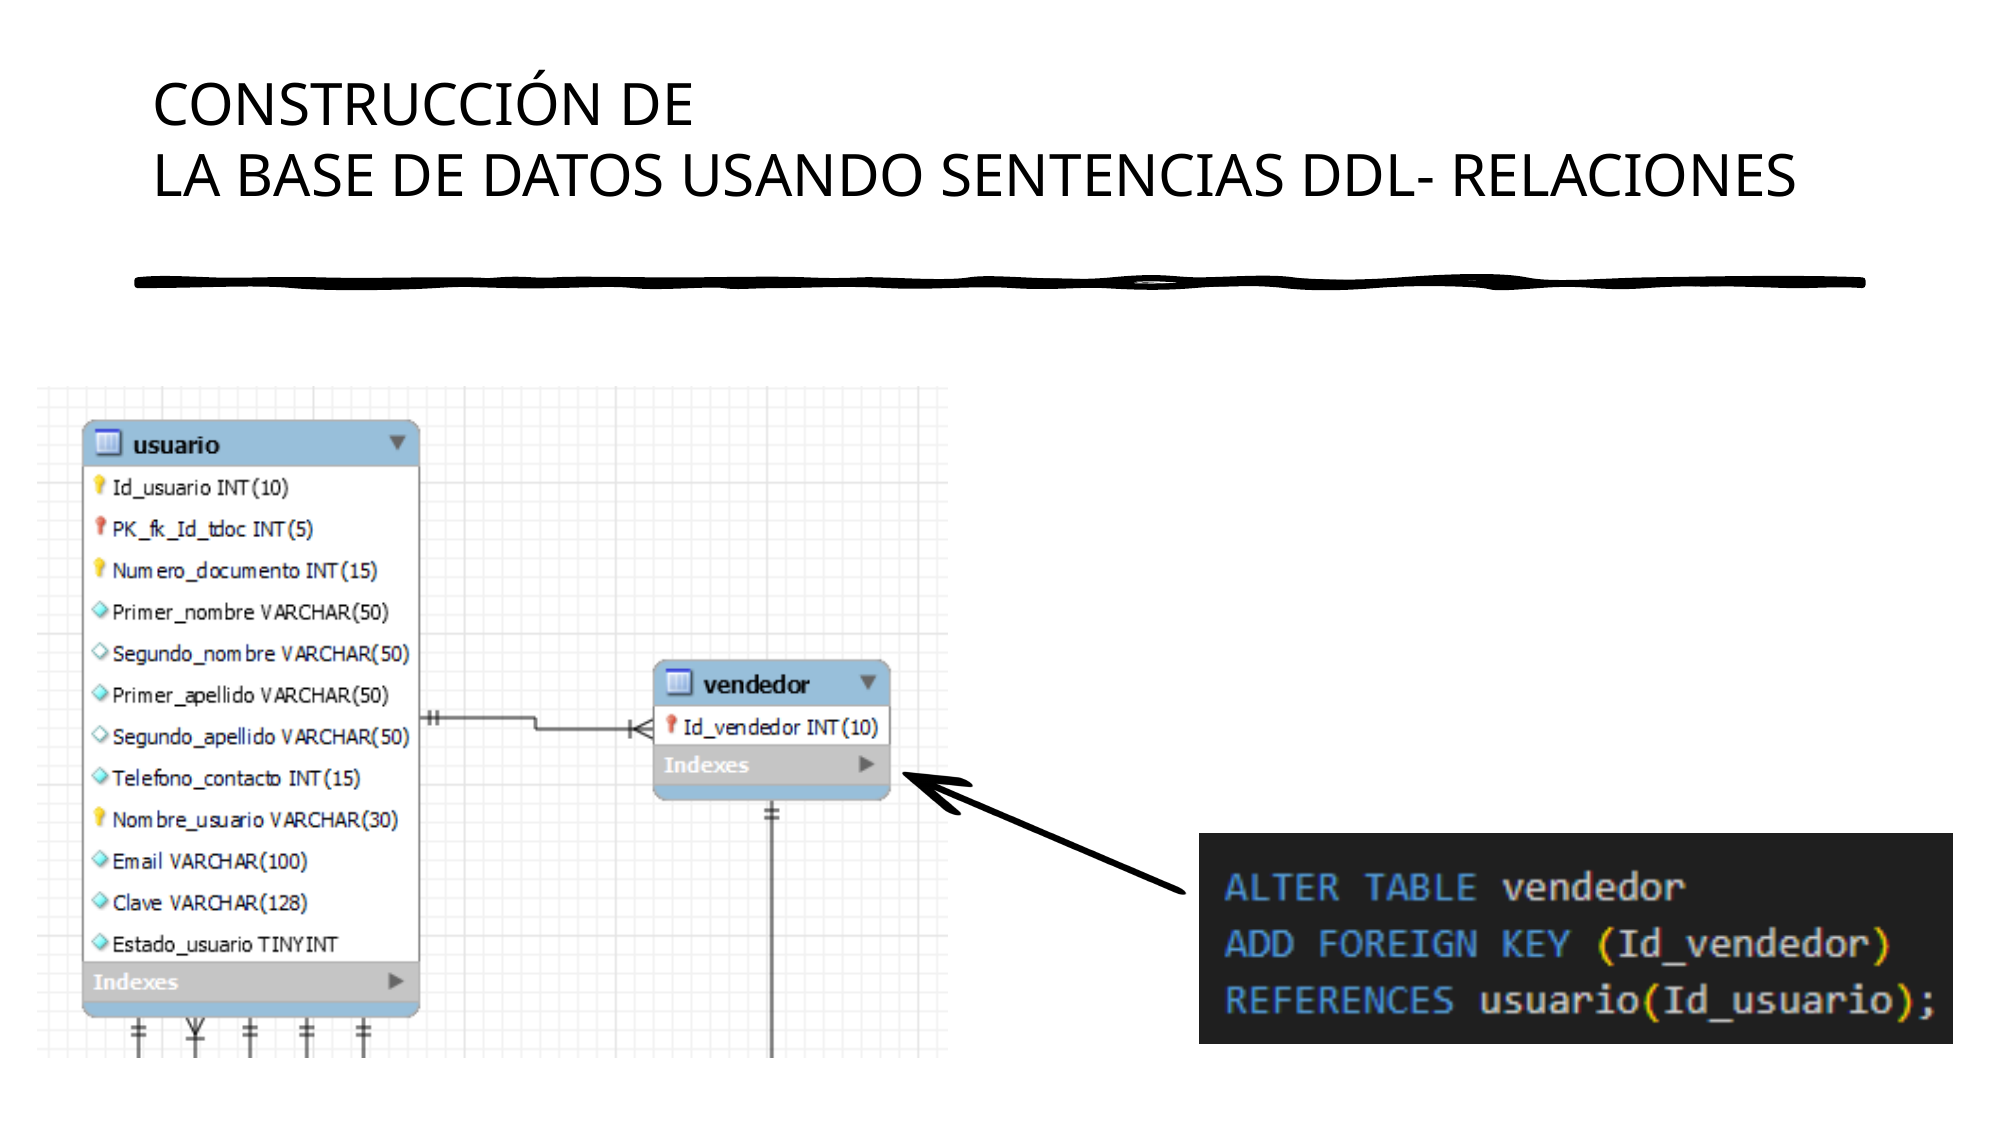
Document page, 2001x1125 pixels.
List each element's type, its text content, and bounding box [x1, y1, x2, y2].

title CONSTRUCCIÓN DE LA BASE DE DATOS USANDO SENTENCIAS DDL- RELACIONES [137, 59, 1863, 278]
picture [37, 386, 1212, 1058]
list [1199, 833, 1953, 1044]
